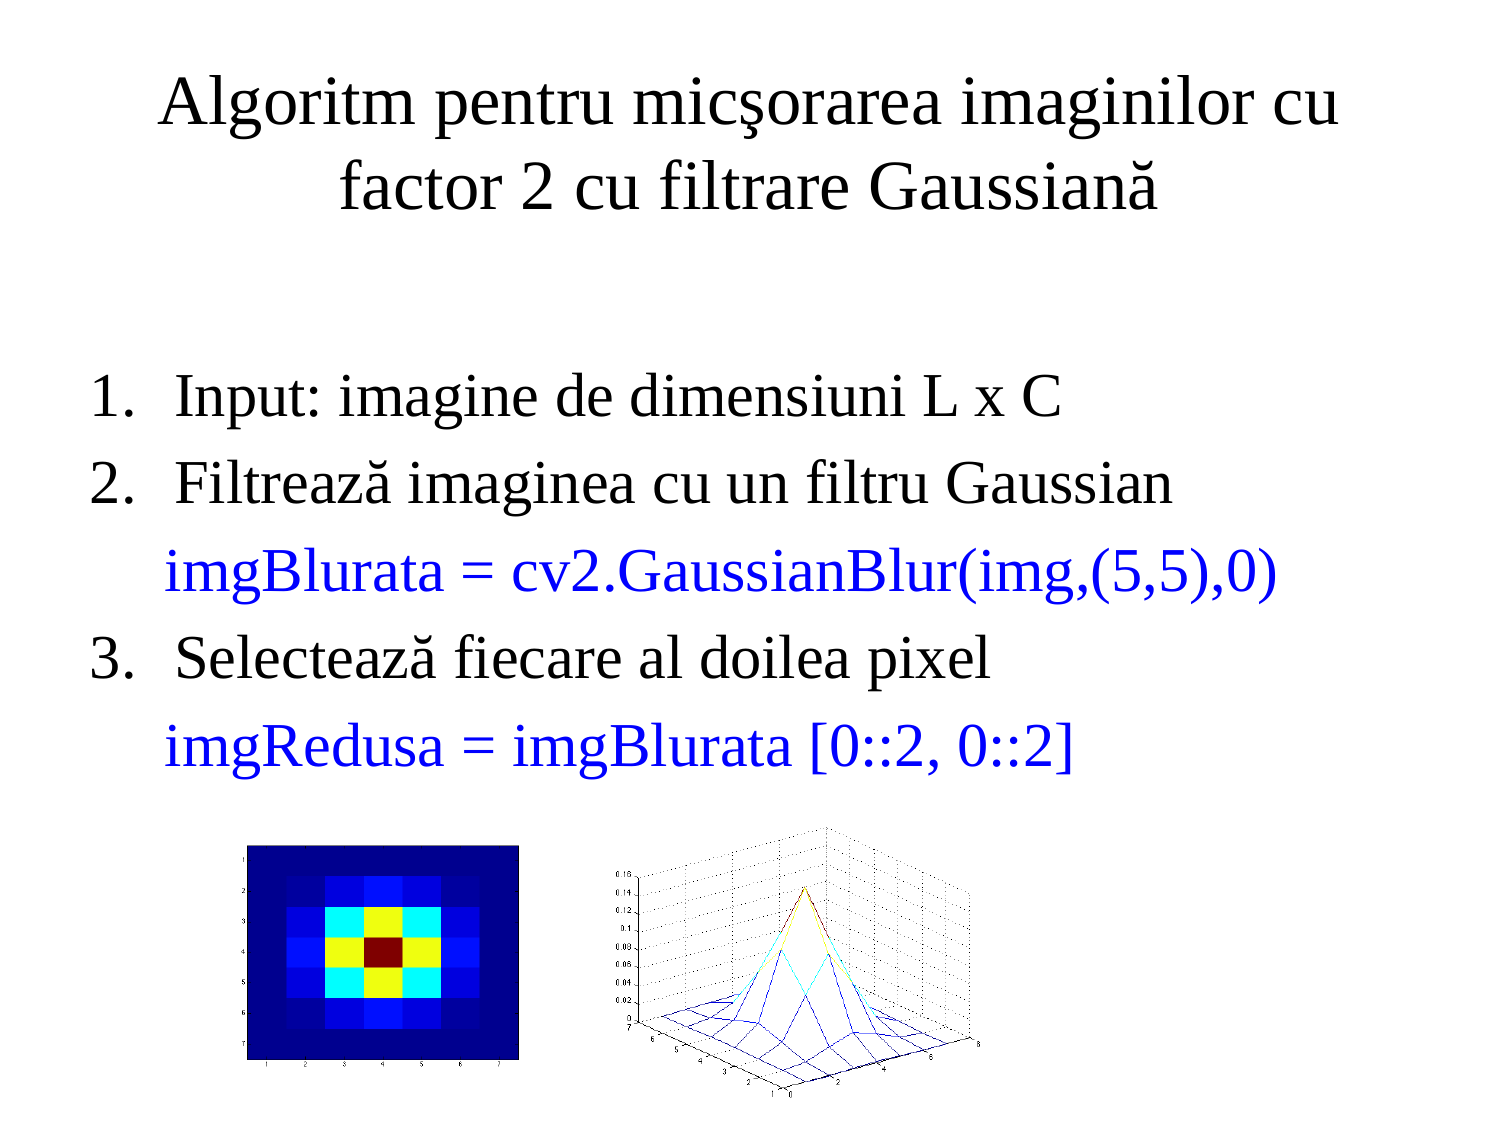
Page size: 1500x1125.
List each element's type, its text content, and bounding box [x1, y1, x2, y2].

picture [583, 802, 1010, 1123]
title Algoritm pentru micşorarea imaginilor cu factor 2 cu filtrare Gaussiană [75, 45, 1425, 233]
text_box Input: imagine de dimensiuni L x C Filtrează imaginea cu un filtru Gaussian imgBlurata = cv2.GaussianBlur(img,(5,5),0) Selectează fiecare al doilea pixel imgRedusa = imgBlurata [0::2, 0::2] [74, 263, 1500, 727]
picture [201, 825, 552, 1088]
